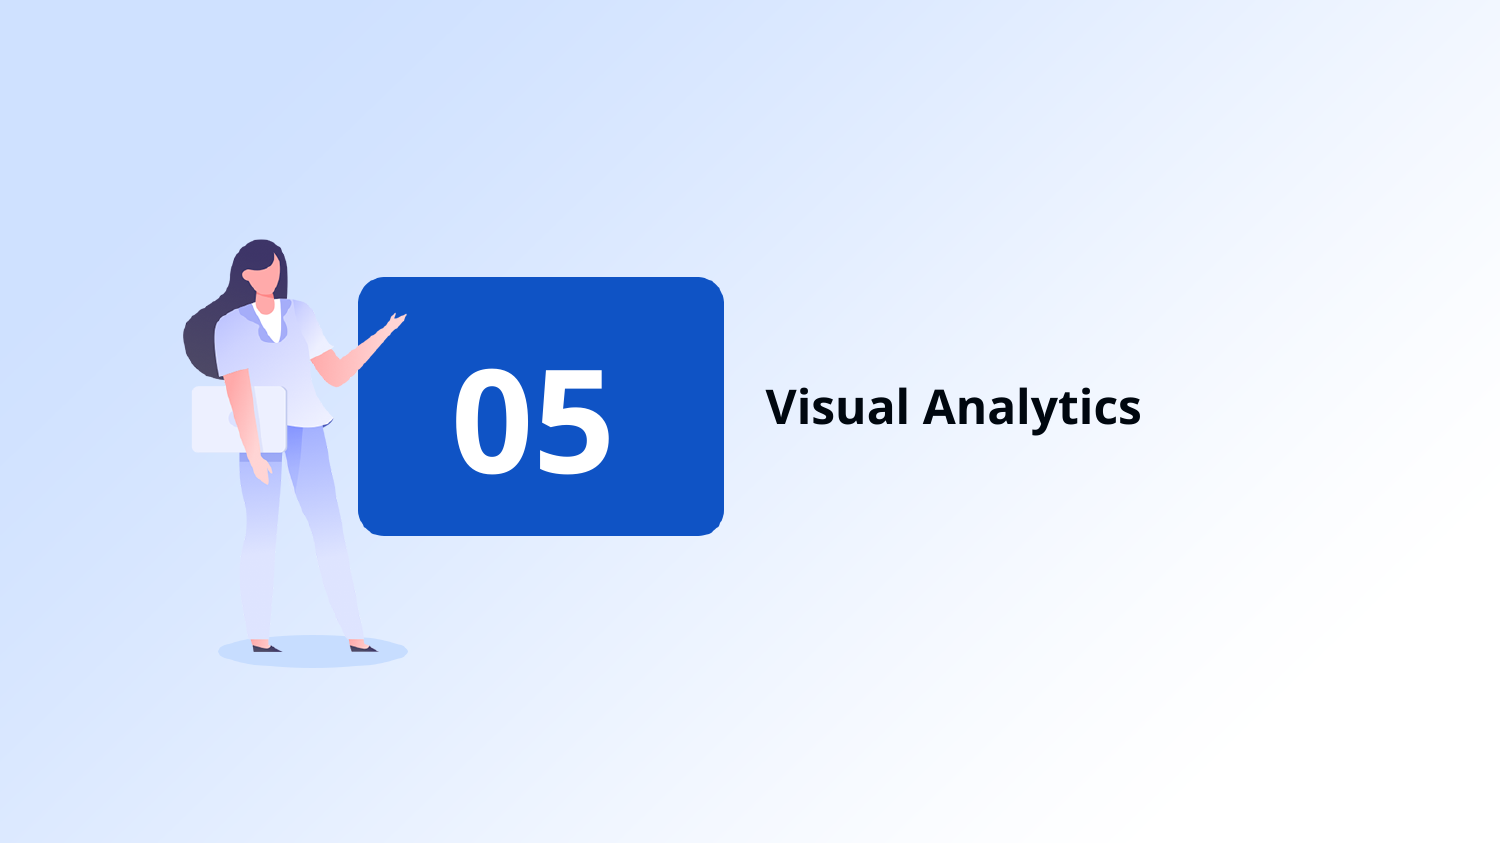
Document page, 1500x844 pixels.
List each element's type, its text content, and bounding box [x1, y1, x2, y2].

text_box Visual Analytics [749, 360, 1436, 450]
text_box 05 [392, 292, 676, 518]
picture [0, 0, 1500, 844]
